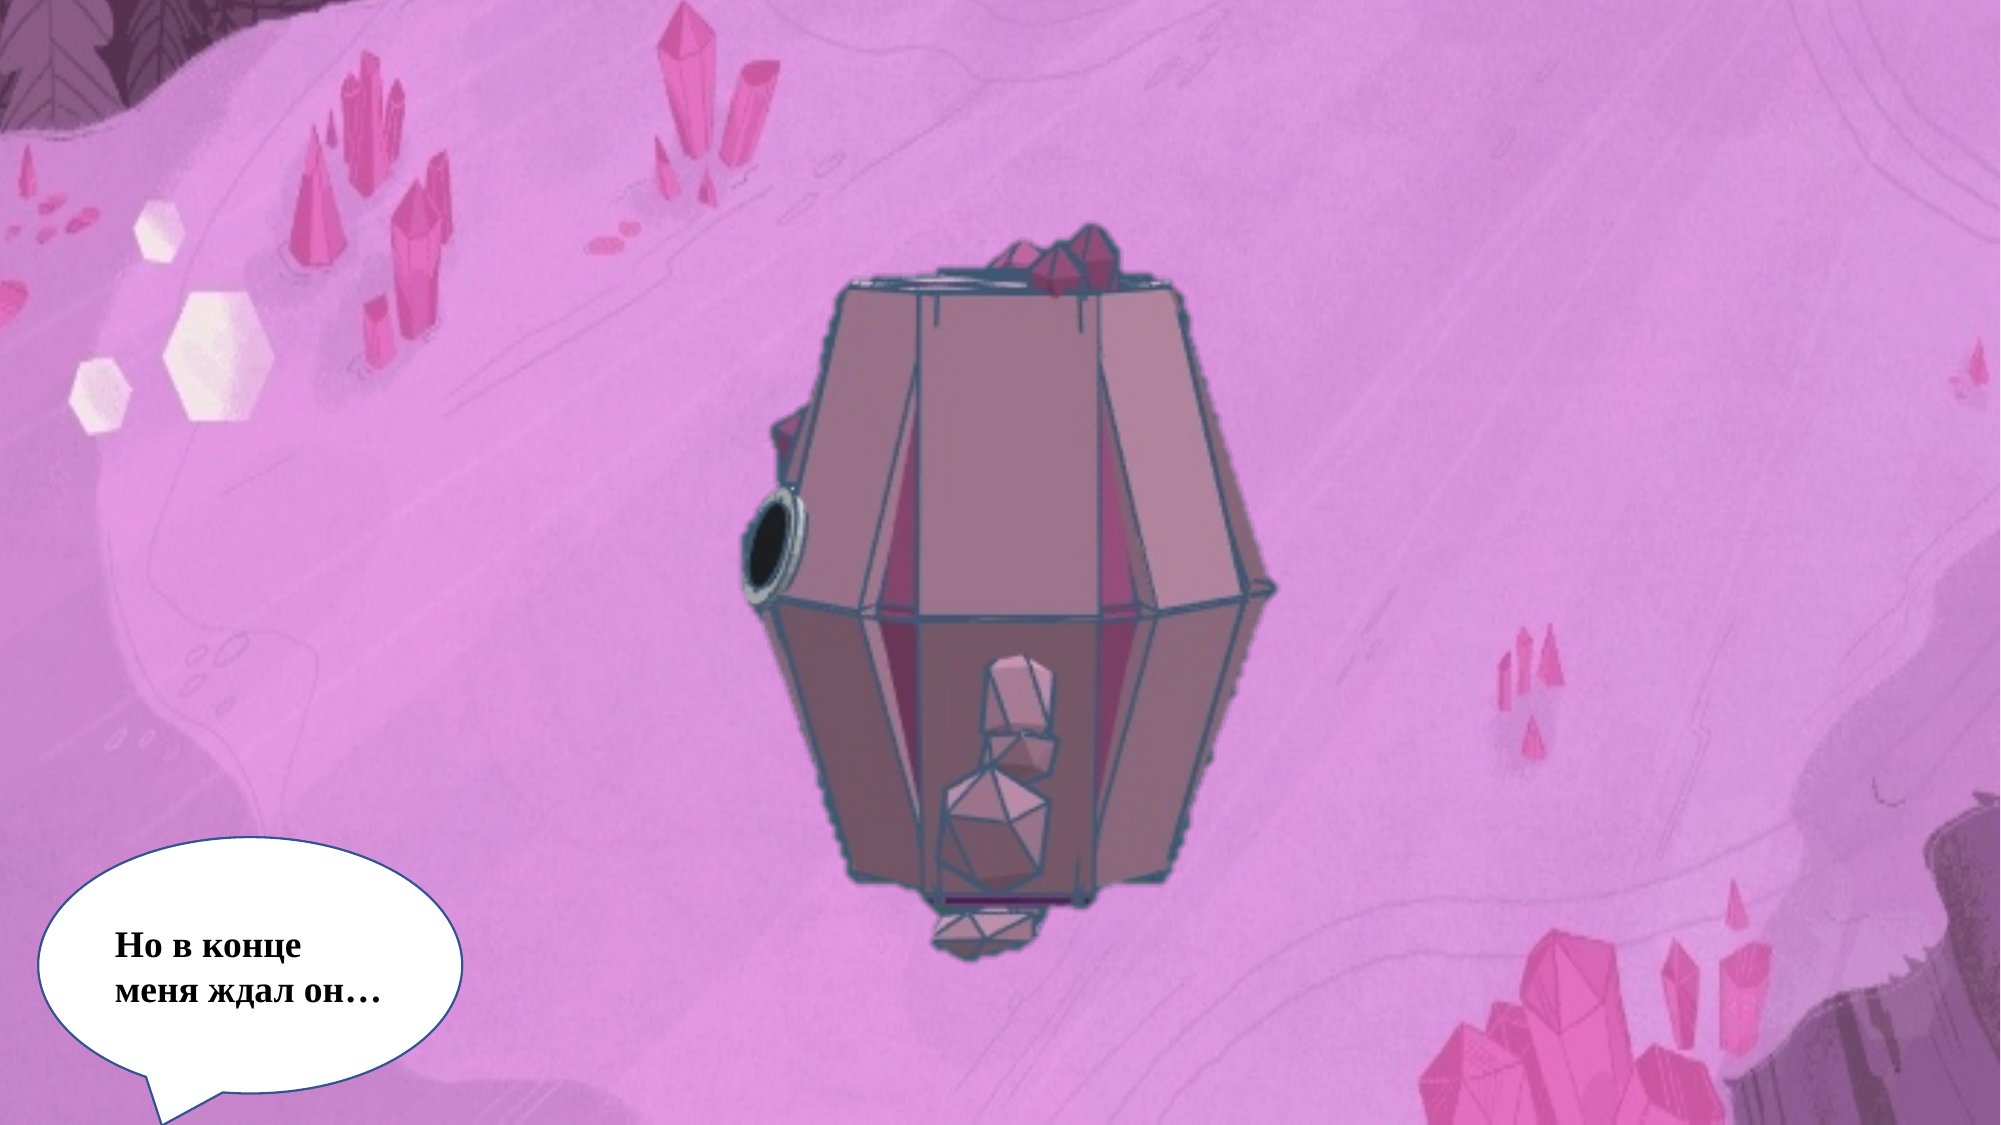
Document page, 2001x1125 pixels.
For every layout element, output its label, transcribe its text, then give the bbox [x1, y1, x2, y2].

picture [0, 0, 2001, 1125]
text_box Но в конце меня ждал он… [37, 836, 464, 1125]
